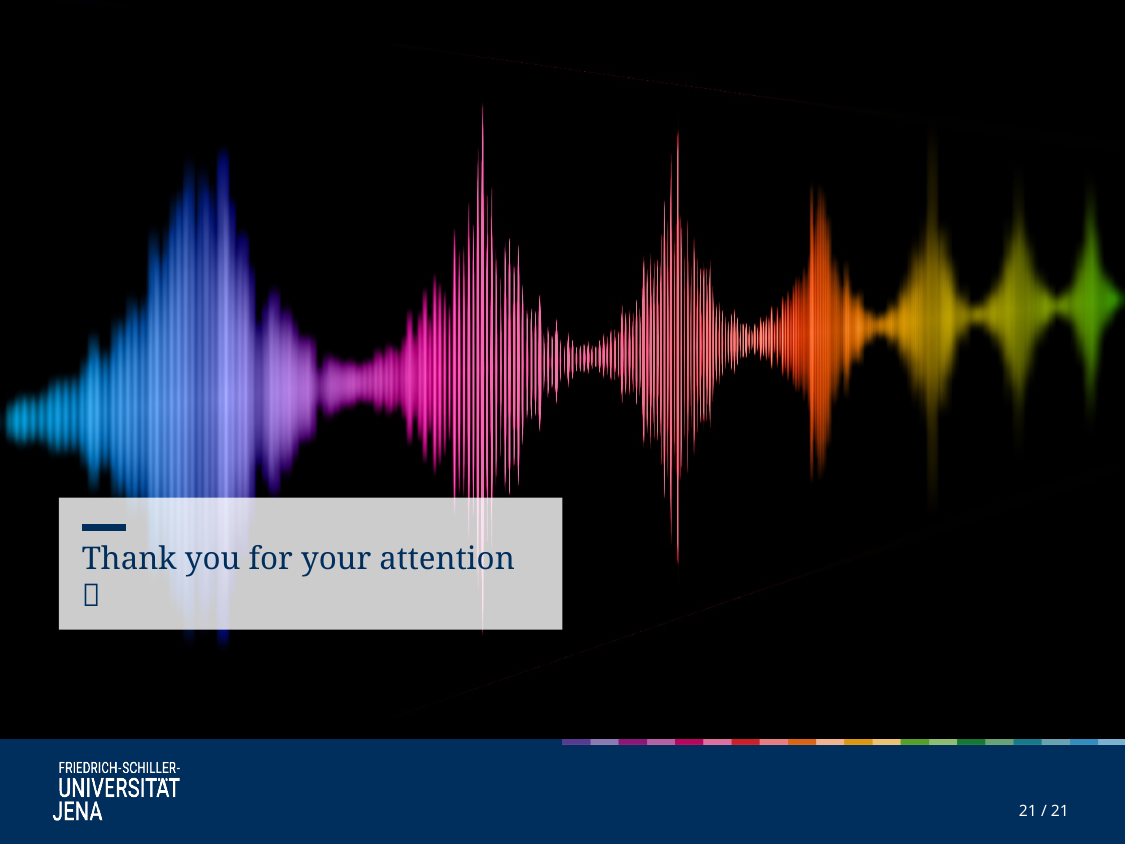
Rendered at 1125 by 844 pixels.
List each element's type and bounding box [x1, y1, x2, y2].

picture [0, 0, 1125, 745]
picture [51, 755, 181, 827]
